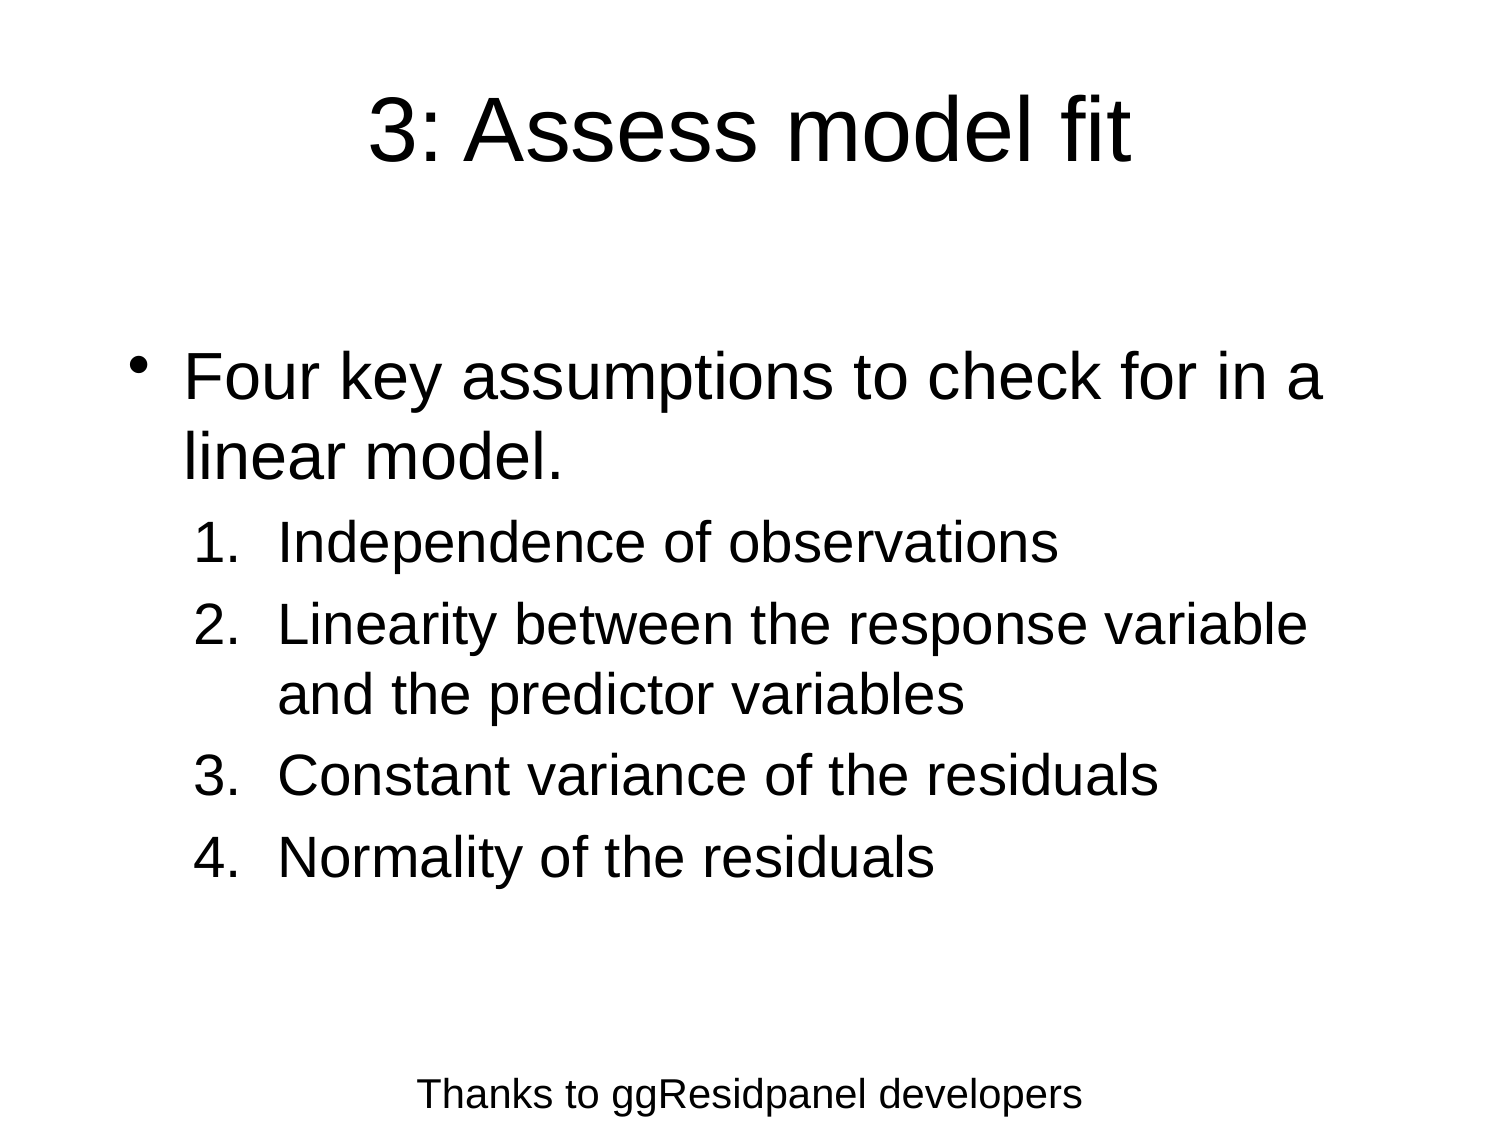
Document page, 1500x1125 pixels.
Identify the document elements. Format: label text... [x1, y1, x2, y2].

list Four key assumptions to check for in a linear model. Independence of observations Linearity between the response variable and the predictor variables Constant variance of the residuals Normality of the residuals [112, 324, 1388, 1000]
text_box Thanks to ggResidpanel developers [401, 1059, 1099, 1125]
title 3: Assess model fit [112, 31, 1388, 219]
